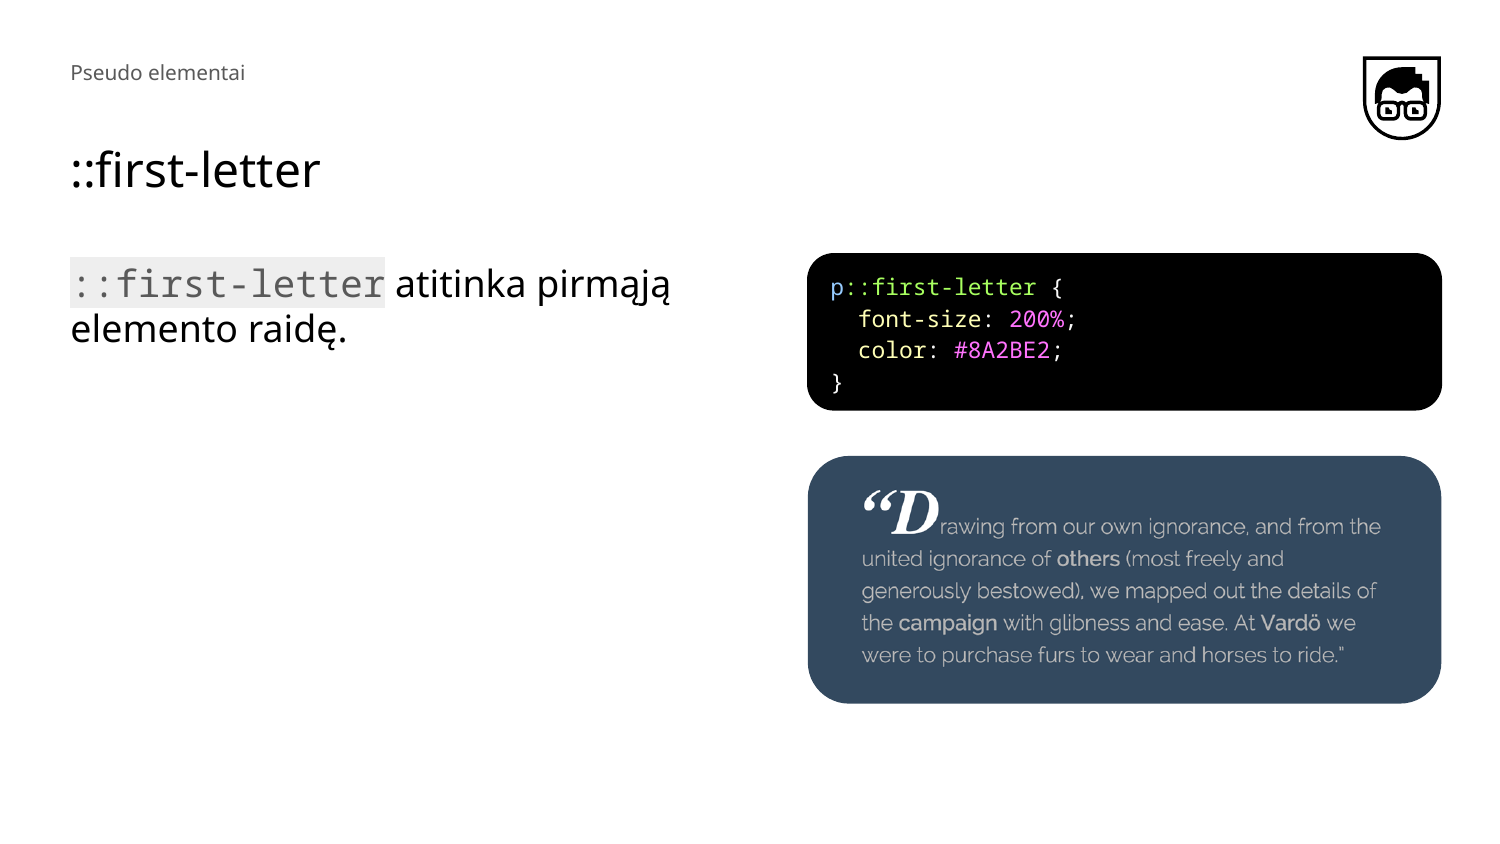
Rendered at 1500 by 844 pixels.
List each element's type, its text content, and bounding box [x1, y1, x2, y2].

list ::first-letter atitinka pirmąją elemento raidę. [59, 253, 693, 801]
list Pseudo elementai [59, 56, 750, 113]
text_box p::first-letter { font-size: 200%; color: #8A2BE2; } [807, 253, 1442, 410]
title ::first-letter [59, 140, 1325, 208]
picture [807, 455, 1442, 704]
